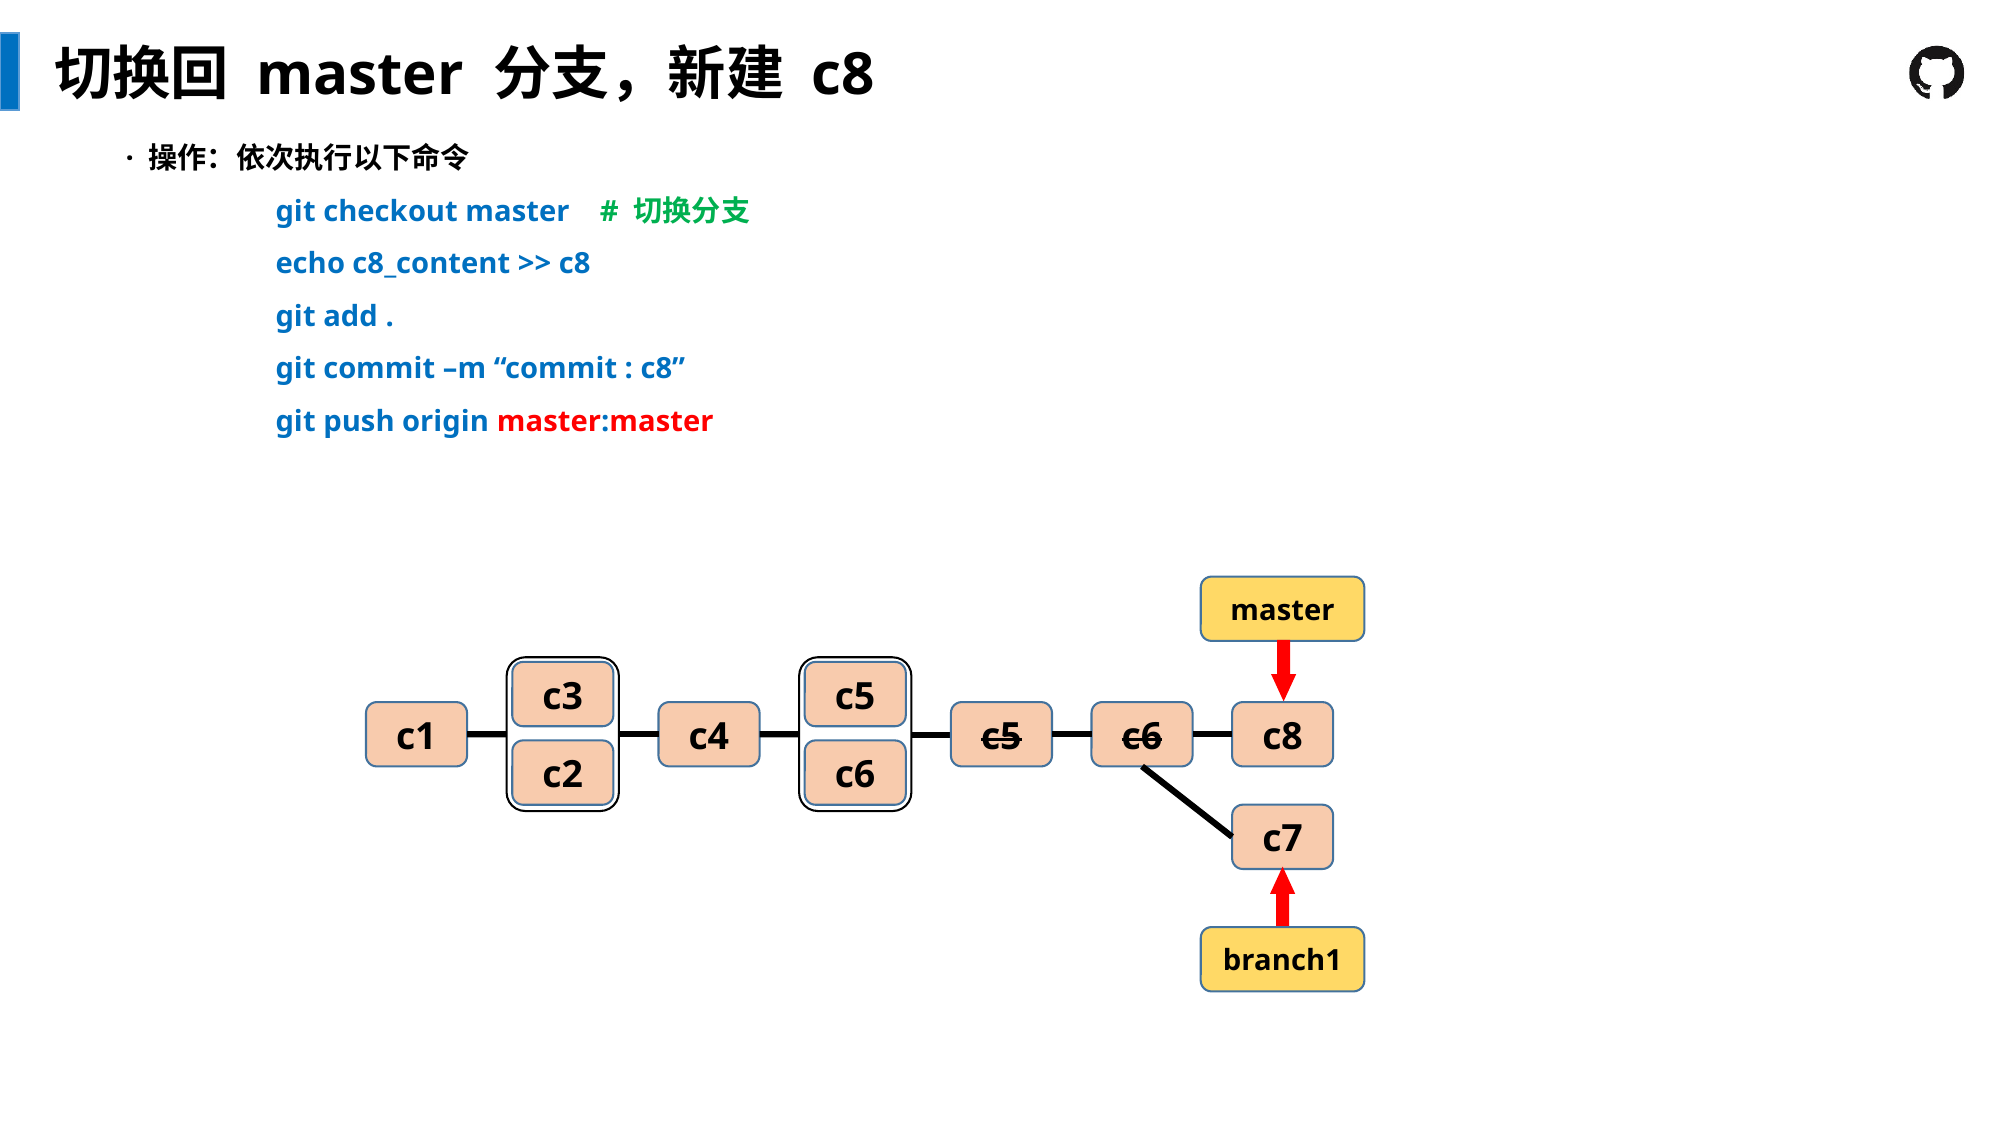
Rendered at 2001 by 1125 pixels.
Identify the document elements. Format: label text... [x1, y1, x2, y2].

text_box c1 [364, 701, 469, 768]
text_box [1141, 766, 1233, 837]
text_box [506, 657, 619, 812]
text_box c4 [657, 701, 761, 768]
text_box c7 [1231, 803, 1335, 871]
text_box · 操作：依次执行以下命令 git checkout master # 切换分支 echo c8_content >> c8 git add . git commit –m “commit : c8” git push origin master:master [110, 114, 1851, 445]
text_box master [1199, 575, 1366, 642]
picture [1894, 43, 1979, 101]
text_box c6 [1090, 701, 1194, 768]
text_box [1271, 639, 1297, 701]
text_box [798, 656, 913, 813]
text_box [1270, 866, 1296, 926]
text_box c5 [949, 701, 1054, 768]
text_box branch1 [1199, 926, 1366, 993]
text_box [804, 661, 906, 805]
text_box c8 [1231, 701, 1335, 768]
text_box 切换回 master 分支，新建 c8 [39, 28, 1427, 114]
